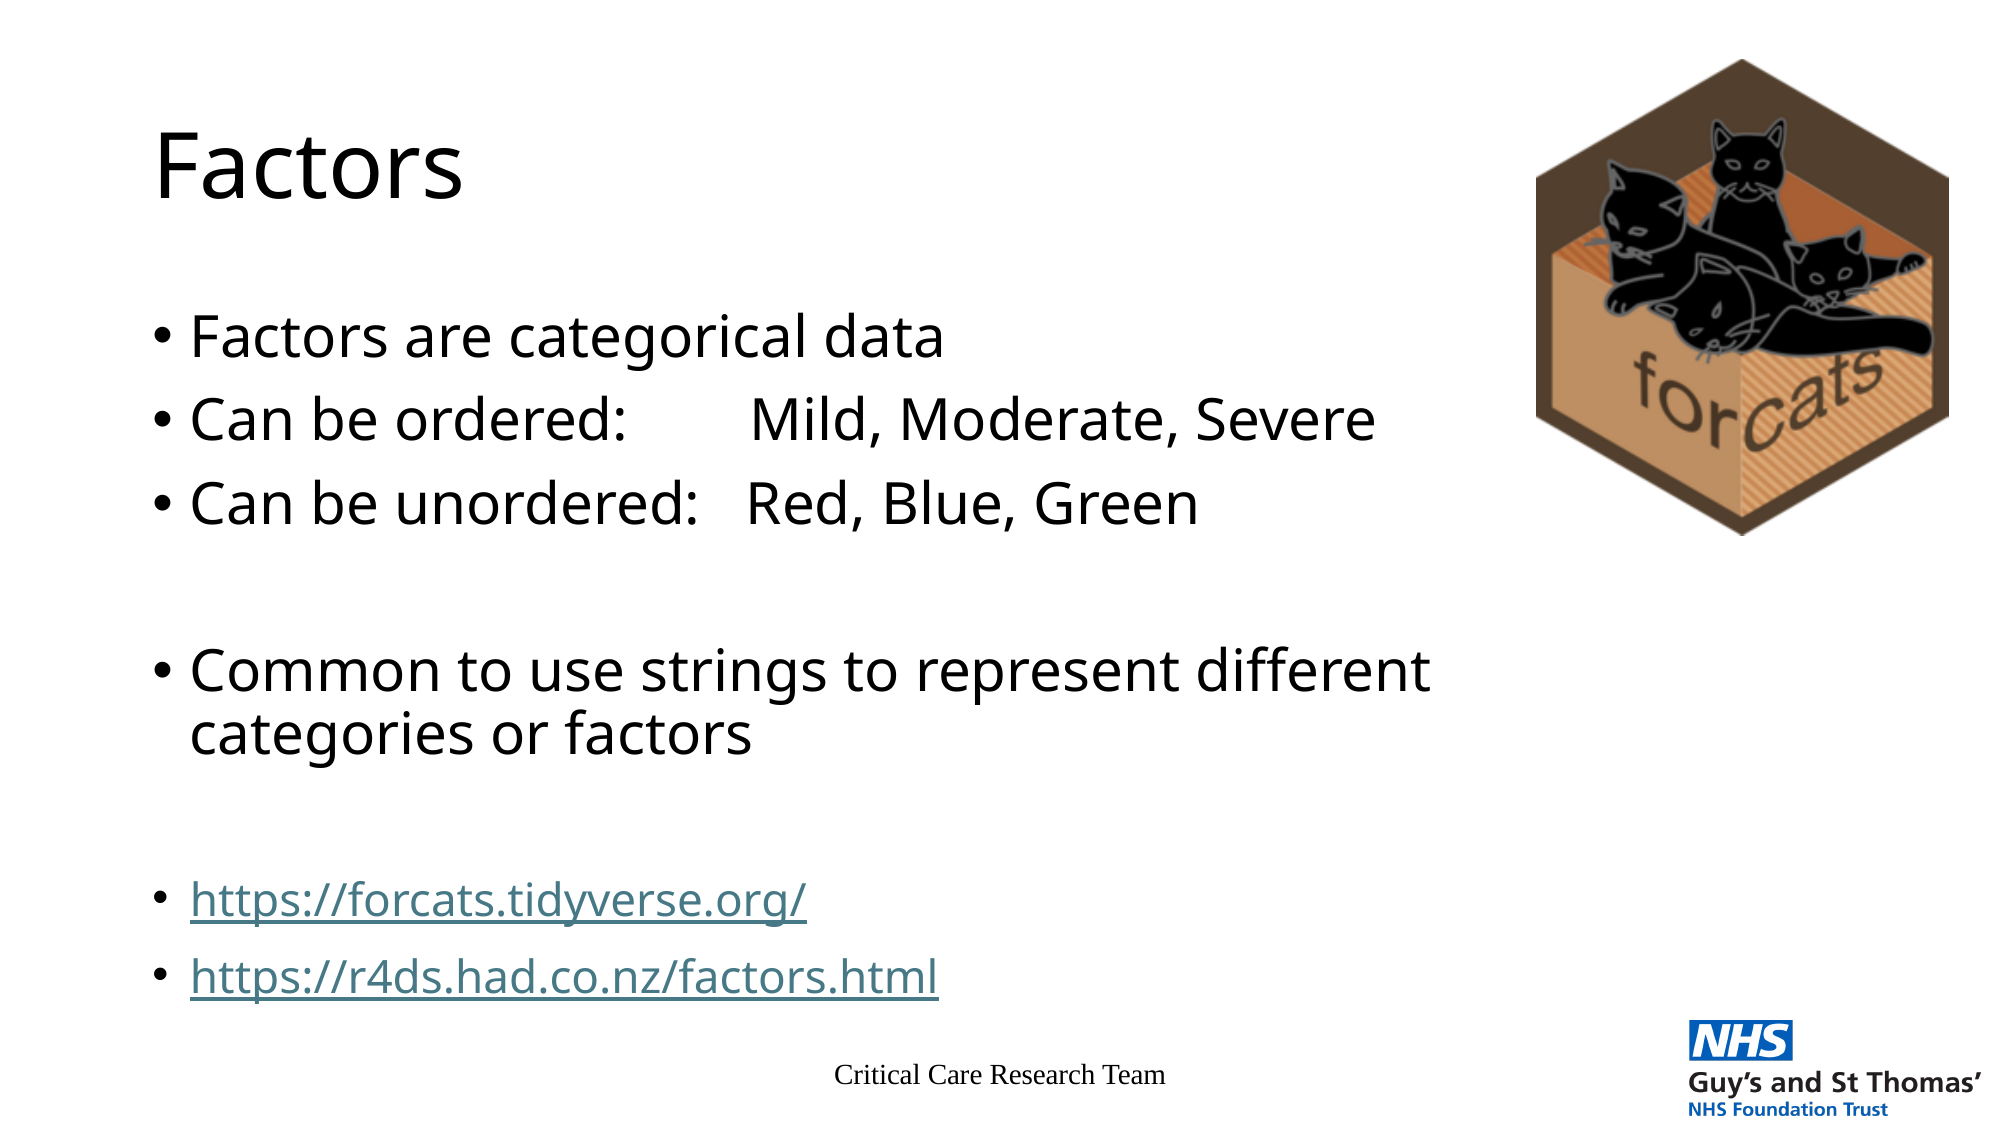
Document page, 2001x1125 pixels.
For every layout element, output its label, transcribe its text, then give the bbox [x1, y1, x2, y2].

title Factors [137, 59, 1535, 278]
footer Critical Care Research Team [662, 1042, 1338, 1103]
list Factors are categorical data Can be ordered: Mild, Moderate, Severe Can be unordered: Red, Blue, Green Common to use strings to represent different categories or factors https://forcats.tidyverse.org/ https://r4ds.had.co.nz/factors.html [137, 299, 1621, 1014]
picture [1535, 59, 1950, 537]
picture [1688, 1019, 1982, 1116]
